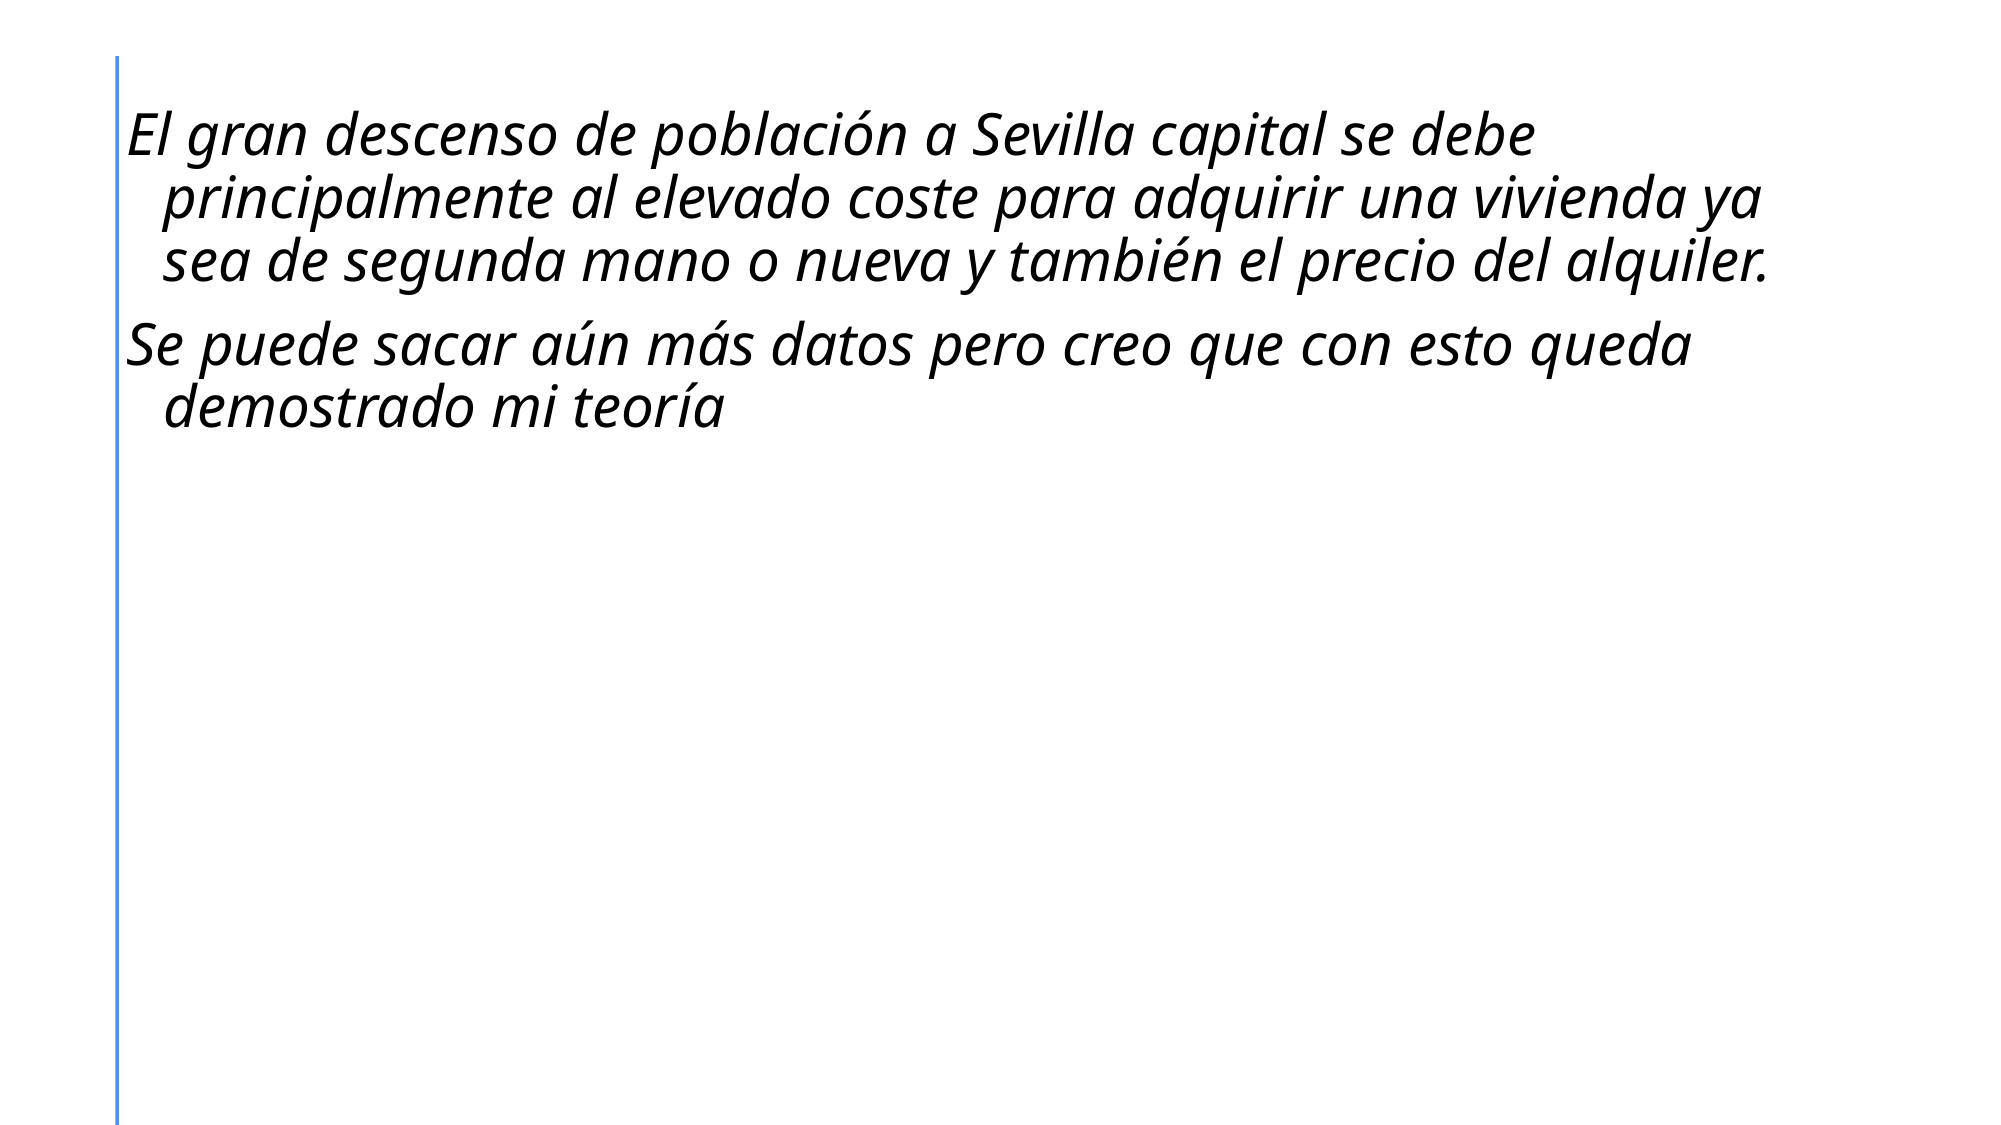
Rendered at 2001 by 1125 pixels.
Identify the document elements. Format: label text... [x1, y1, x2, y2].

title [137, 59, 1863, 726]
list El gran descenso de población a Sevilla capital se debe principalmente al elevado coste para adquirir una vivienda ya sea de segunda mano o nueva y también el precio del alquiler. Se puede sacar aún más datos pero creo que con esto queda demostrado mi teoría [111, 97, 1837, 896]
